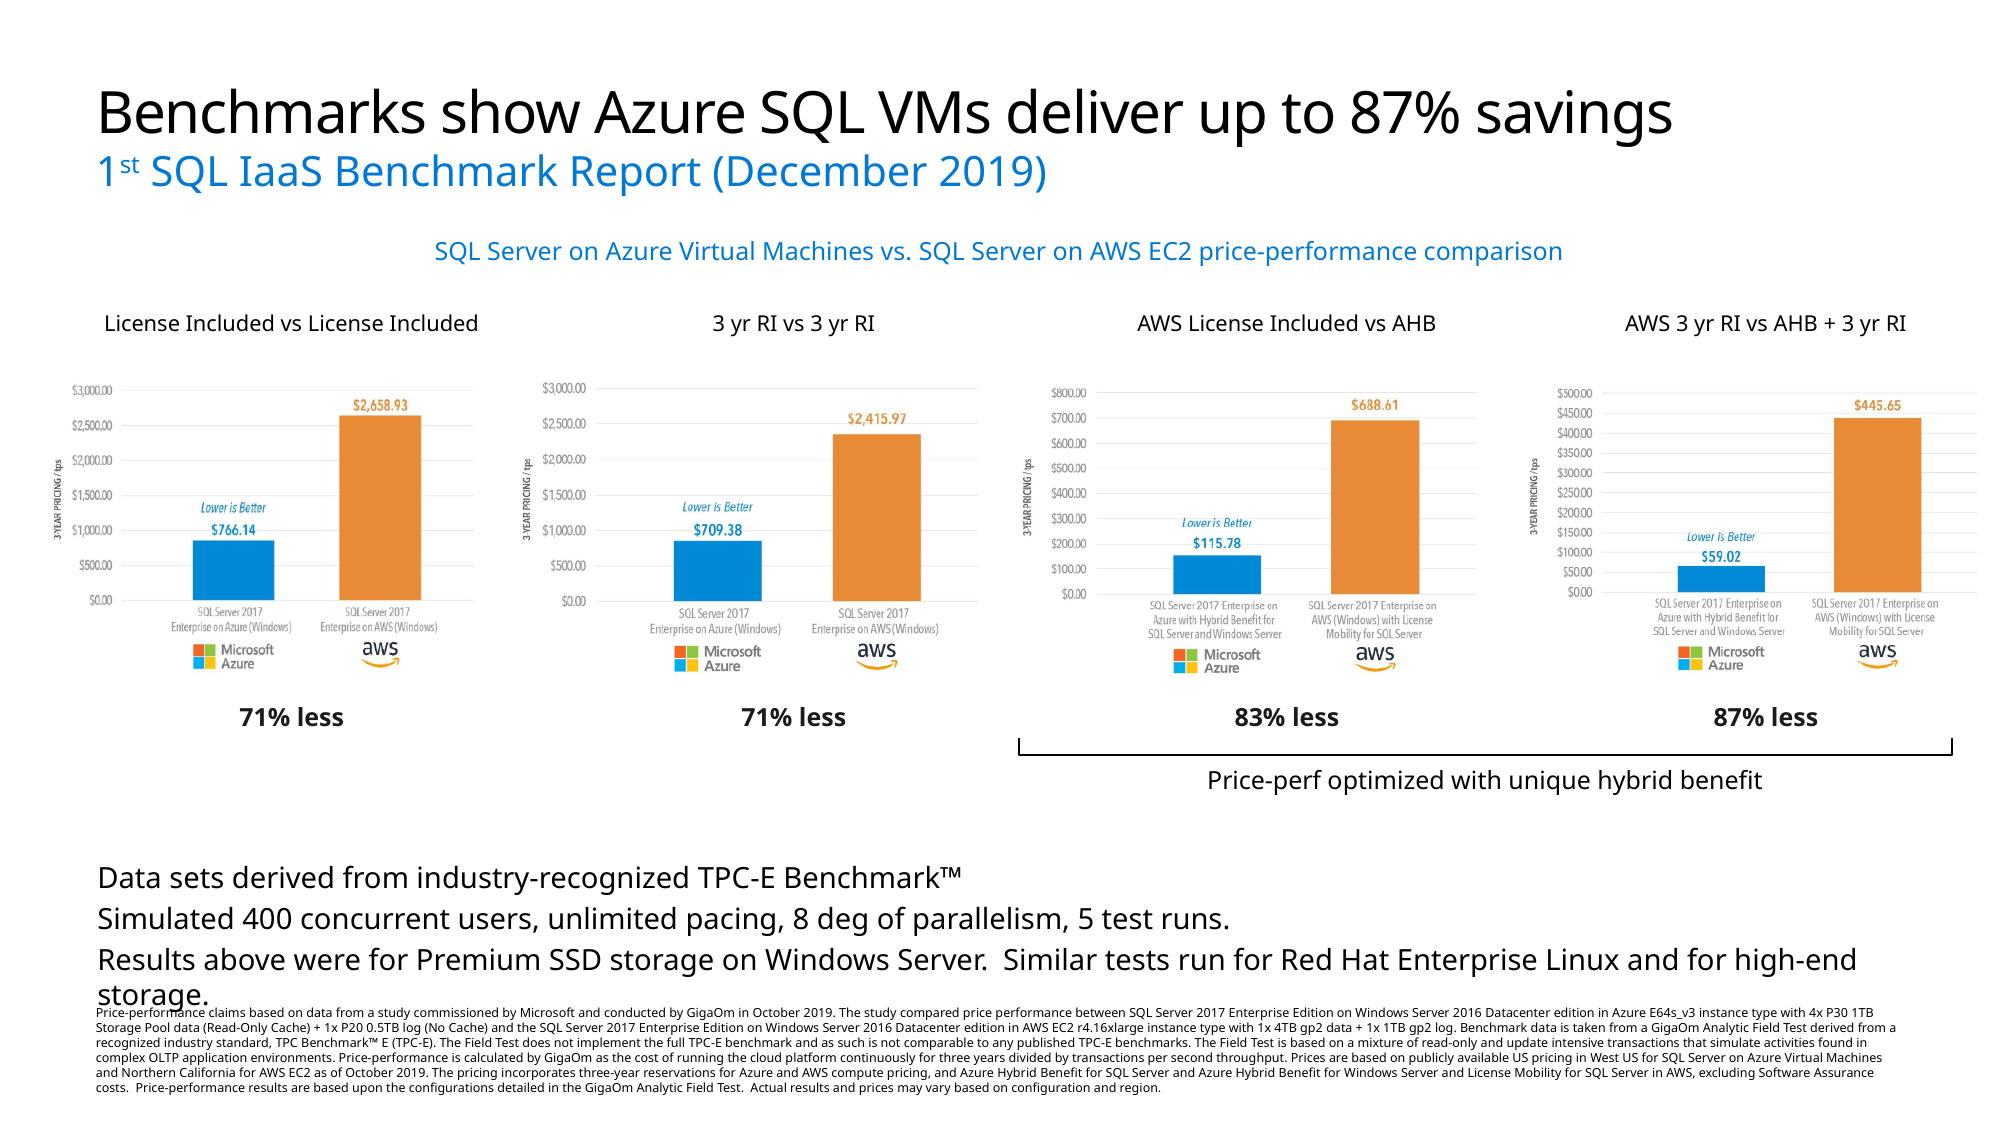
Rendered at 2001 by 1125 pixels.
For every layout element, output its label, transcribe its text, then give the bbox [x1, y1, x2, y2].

text_box AWS License Included vs AHB [1128, 309, 1446, 337]
text_box 1st SQL IaaS Benchmark Report (December 2019) [95, 150, 1337, 196]
text_box 87% less [1683, 705, 1849, 733]
text_box Price-performance claims based on data from a study commissioned by Microsoft and conducted by GigaOm in October 2019. The study compared price performance between SQL Server 2017 Enterprise Edition on Windows Server 2016 Datacenter edition in Azure E64s_v3 instance type with 4x P30 1TB Storage Pool data (Read-Only Cache) + 1x P20 0.5TB log (No Cache) and the SQL Server 2017 Enterprise Edition on Windows Server 2016 Datacenter edition in AWS EC2 r4.16xlarge instance type with 1x 4TB gp2 data + 1x 1TB gp2 log. Benchmark data is taken from a GigaOm Analytic Field Test derived from a recognized industry standard, TPC Benchmark™ E (TPC-E). The Field Test does not implement the full TPC-E benchmark and as such is not comparable to any published TPC-E benchmarks. The Field Test is based on a mixture of read-only and update intensive transactions that simulate activities found in complex OLTP application environments. Price-performance is calculated by GigaOm as the cost of running the cloud platform continuously for three years divided by transactions per second throughput. Prices are based on publicly available US pricing in West US for SQL Server on Azure Virtual Machines and Northern California for AWS EC2 as of October 2019. The pricing incorporates three-year reservations for Azure and AWS compute pricing, and Azure Hybrid Benefit for SQL Server and Azure Hybrid Benefit for Windows Server and License Mobility for SQL Server in AWS, excluding Software Assurance costs. Price-performance results are based upon the configurations detailed in the GigaOm Analytic Field Test. Actual results and prices may vary based on configuration and region. [95, 1004, 1904, 1095]
text_box Data sets derived from industry-recognized TPC-E Benchmark™ Simulated 400 concurrent users, unlimited pacing, 8 deg of parallelism, 5 test runs. Results above were for Premium SSD storage on Windows Server. Similar tests run for Red Hat Enterprise Linux and for high-end storage. [97, 859, 1911, 1012]
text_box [513, 309, 986, 733]
text_box [1018, 738, 1953, 756]
picture [1518, 374, 1987, 679]
text_box SQL Server on Azure Virtual Machines vs. SQL Server on AWS EC2 price-performance comparison [381, 235, 1619, 266]
text_box AWS 3 yr RI vs AHB + 3 yr RI [1583, 309, 1949, 337]
text_box 83% less [1204, 705, 1370, 733]
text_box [49, 309, 481, 733]
picture [1018, 370, 1485, 685]
text_box Price-perf optimized with unique hybrid benefit [1198, 768, 1773, 796]
title Benchmarks show Azure SQL VMs deliver up to 87% savings [96, 75, 1904, 146]
